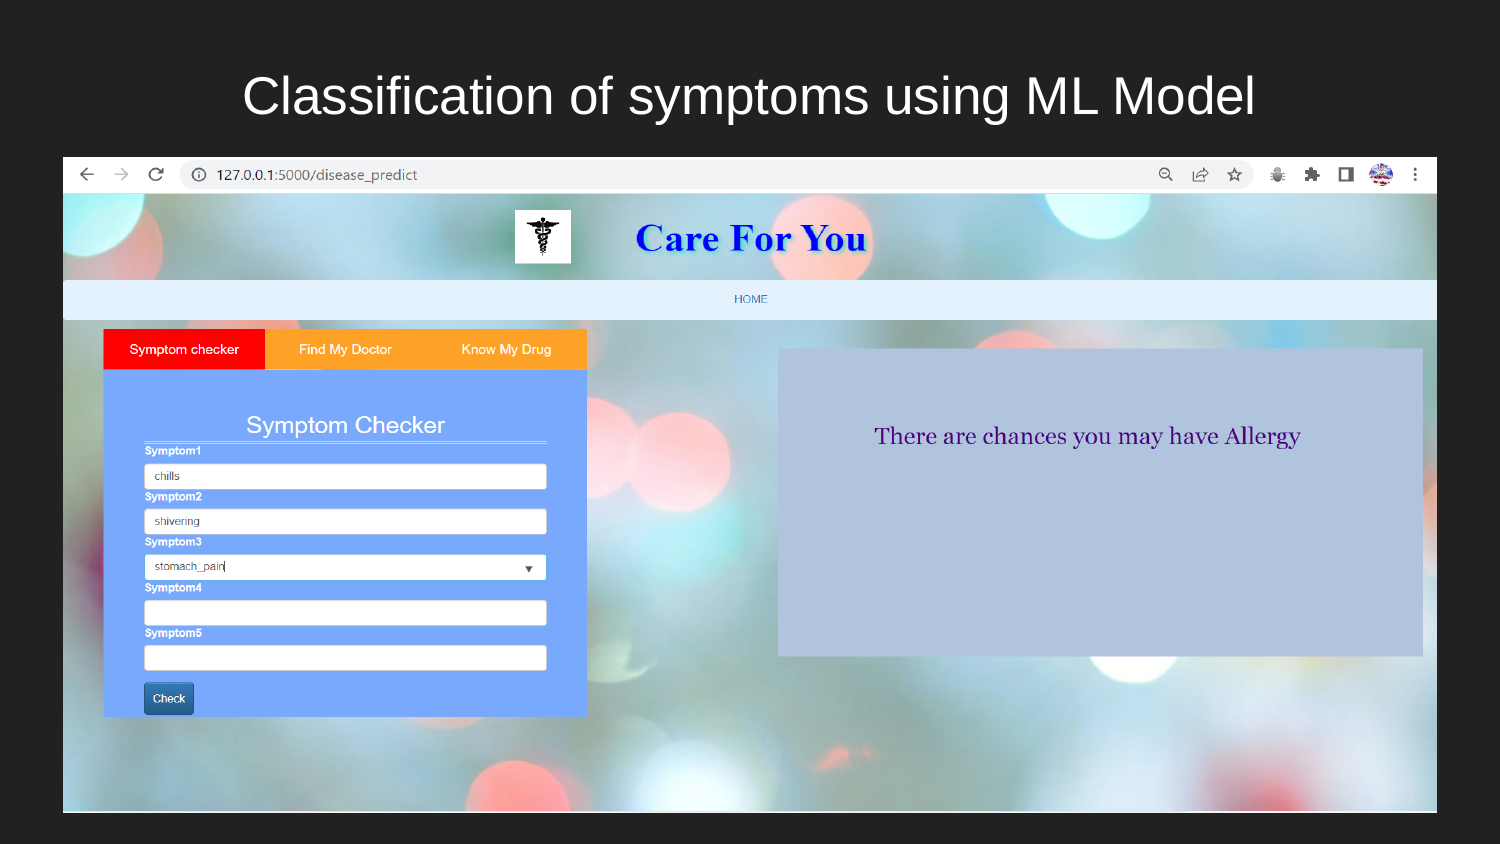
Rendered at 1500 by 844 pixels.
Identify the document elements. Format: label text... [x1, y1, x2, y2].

title Classification of symptoms using ML Model [51, 47, 1449, 142]
picture [62, 157, 1438, 814]
